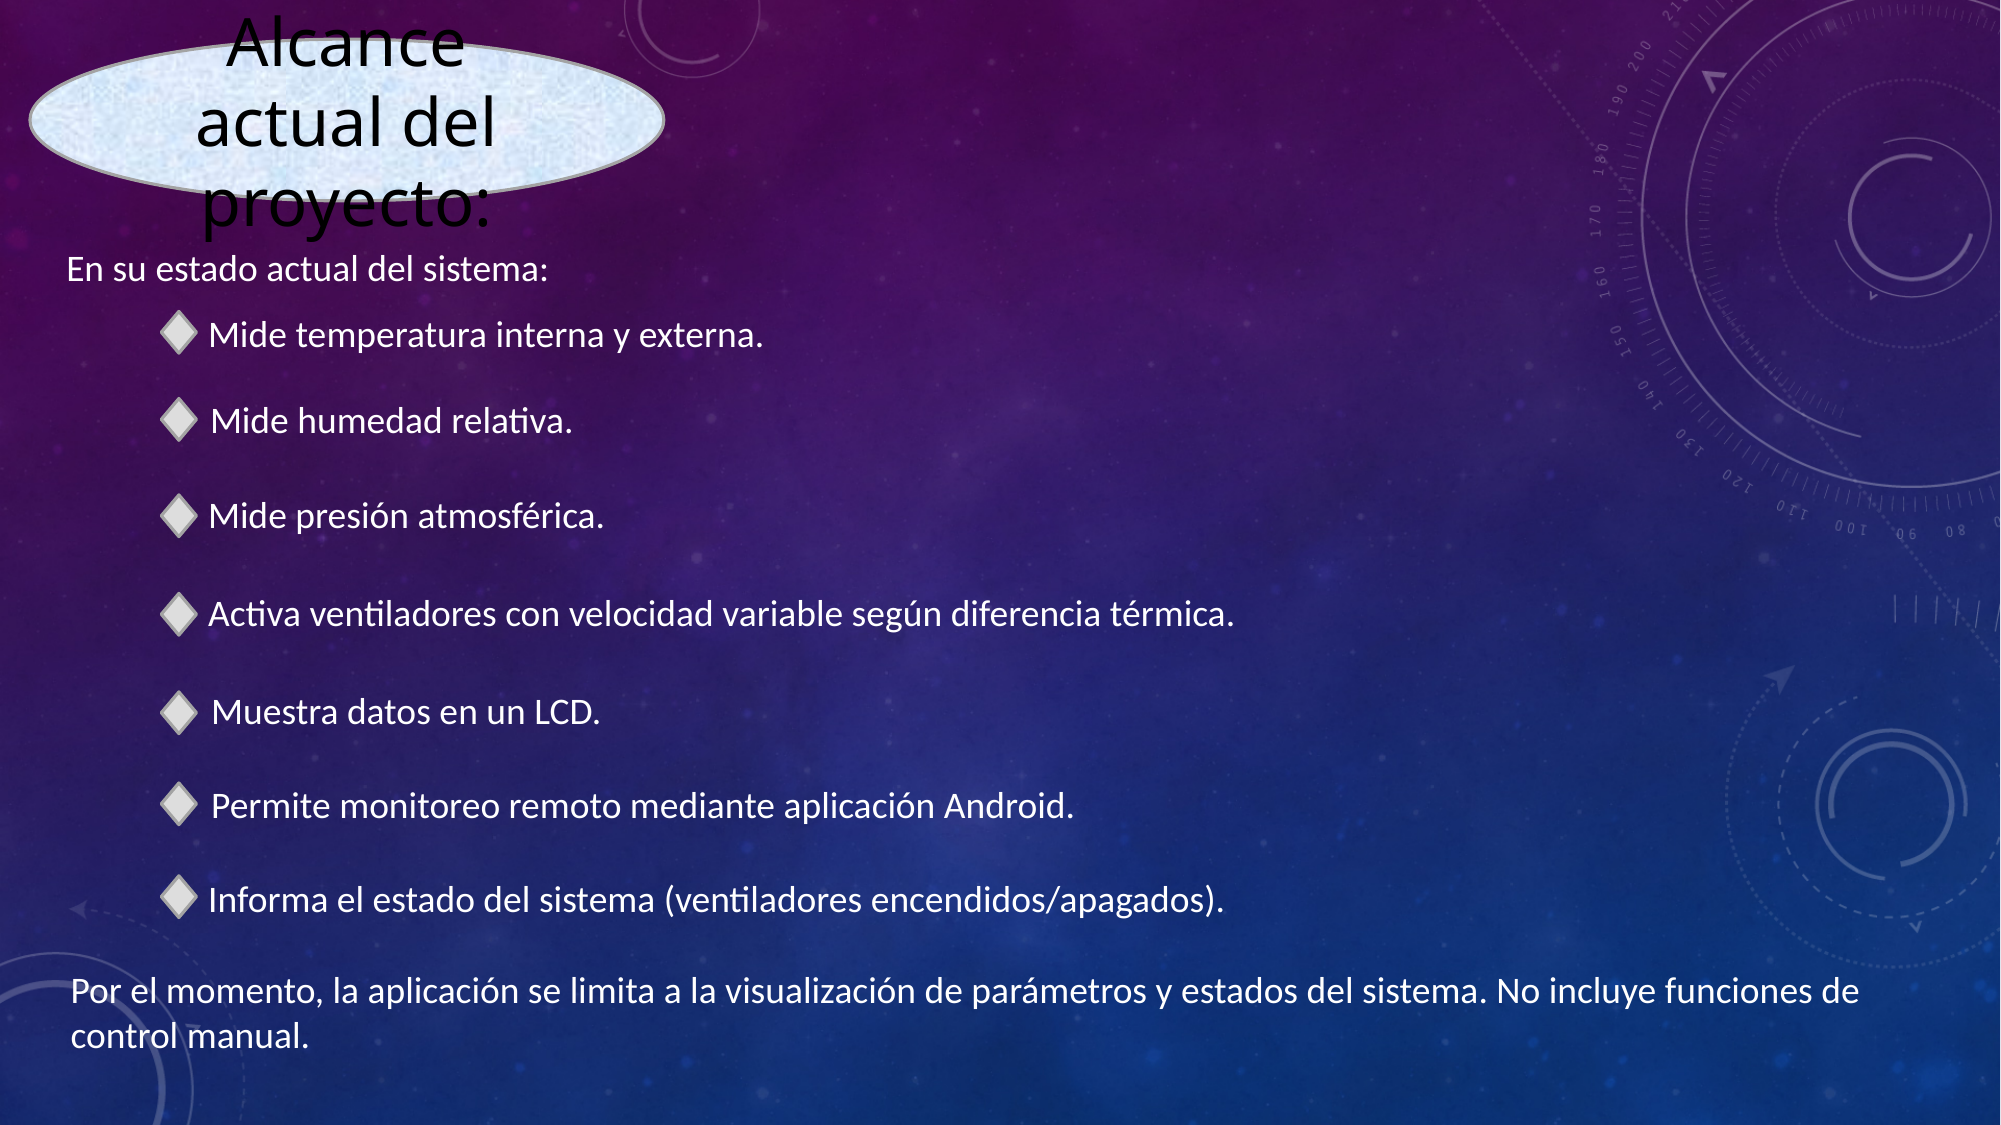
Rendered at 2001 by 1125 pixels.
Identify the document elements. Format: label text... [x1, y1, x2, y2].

text_box [160, 396, 195, 442]
text_box [160, 690, 196, 736]
text_box Permite monitoreo remoto mediante aplicación Android. [196, 773, 1122, 833]
picture [0, 0, 2001, 1125]
text_box [160, 781, 196, 827]
text_box [160, 309, 193, 355]
text_box Por el momento, la aplicación se limita a la visualización de parámetros y estados del sistema. No incluye funciones de control manual. [55, 958, 1909, 1108]
text_box Activa ventiladores con velocidad variable según diferencia térmica. [193, 581, 1295, 642]
text_box En su estado actual del sistema: [51, 236, 574, 297]
text_box Alcance actual del proyecto: [28, 37, 666, 203]
text_box [160, 874, 198, 920]
text_box Muestra datos en un LCD. [196, 679, 627, 740]
text_box Mide temperatura interna y externa. [193, 302, 795, 363]
text_box [160, 591, 193, 637]
text_box [160, 493, 193, 539]
text_box Mide humedad relativa. [195, 388, 761, 449]
text_box Informa el estado del sistema (ventiladores encendidos/apagados). [193, 867, 1275, 927]
text_box Mide presión atmosférica. [193, 483, 706, 544]
